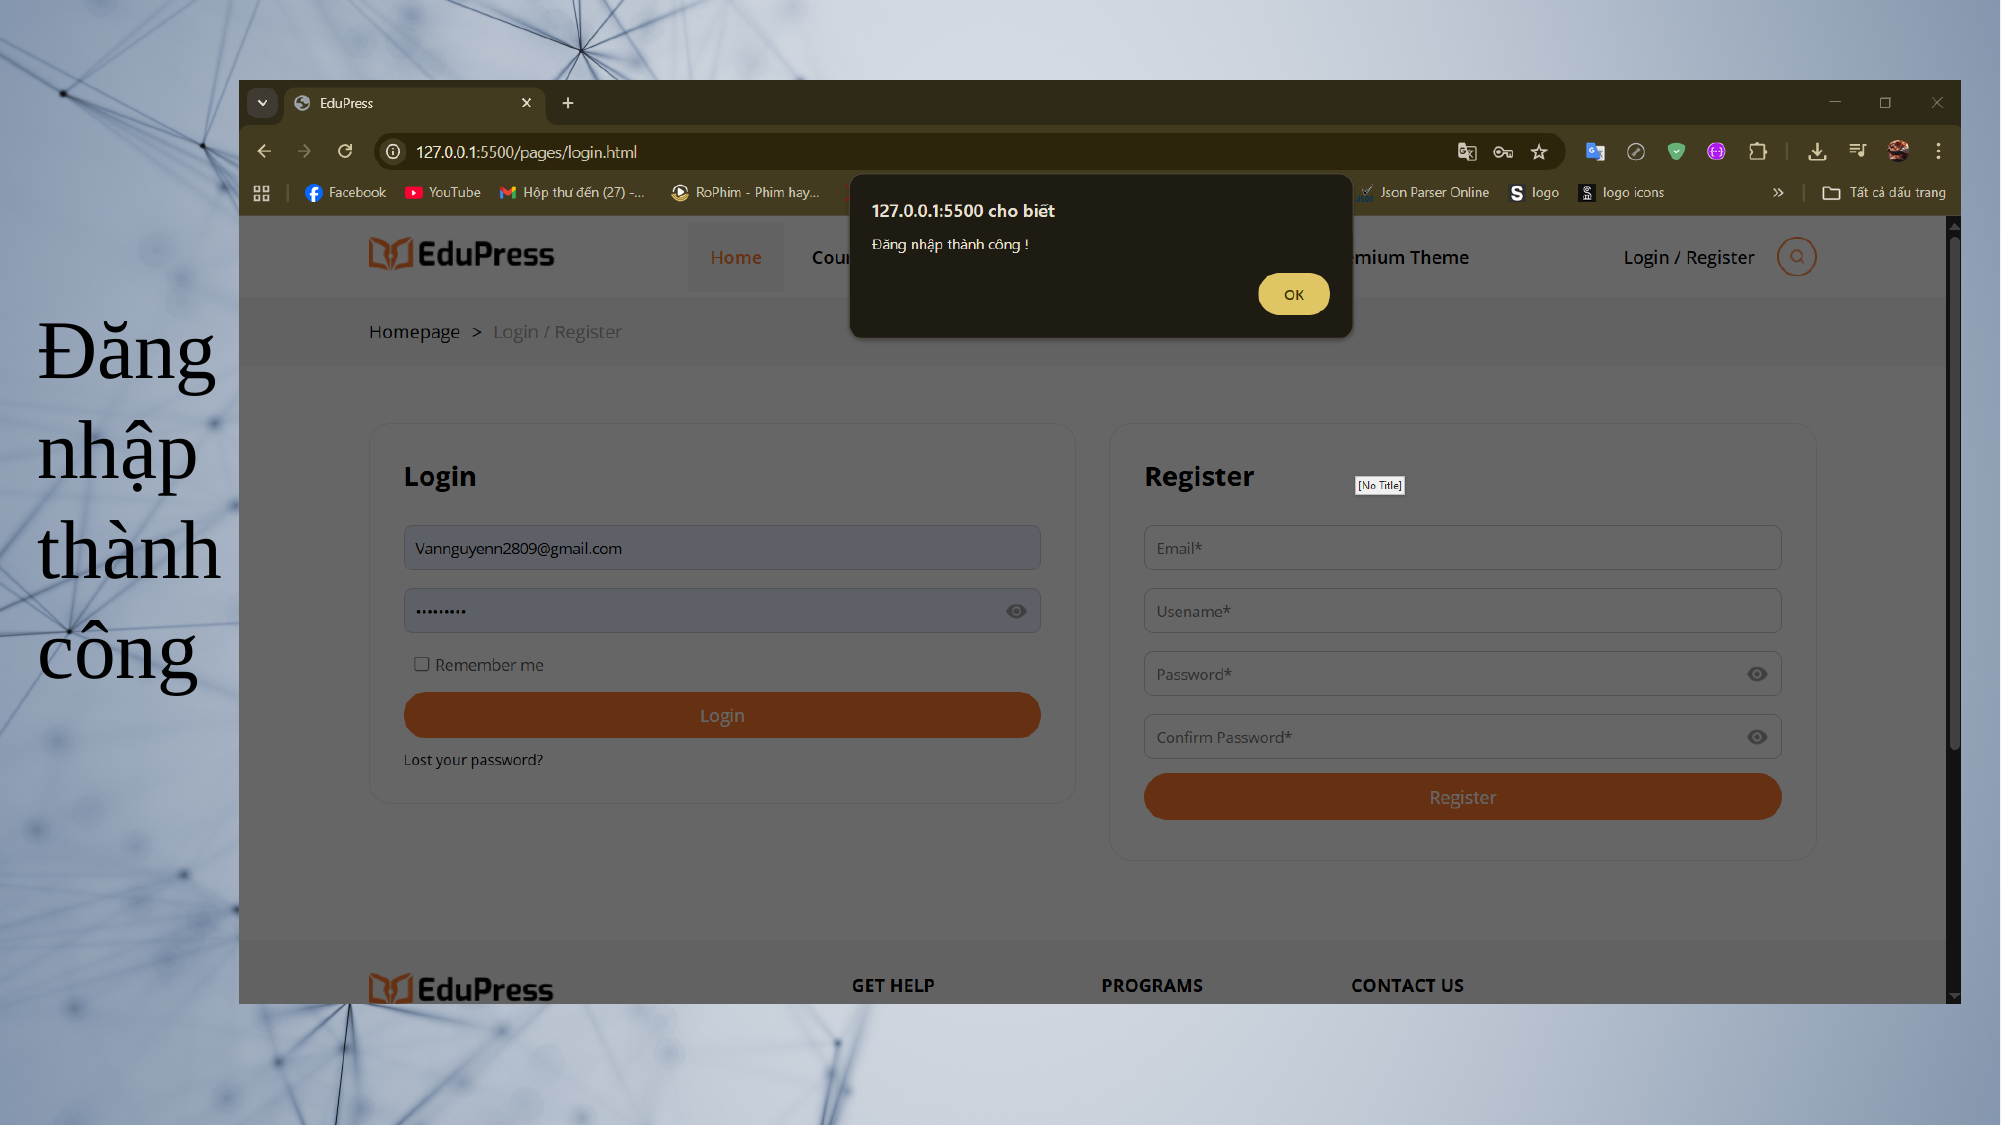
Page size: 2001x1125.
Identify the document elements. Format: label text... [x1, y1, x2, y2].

picture [0, 0, 2001, 1125]
text_box Đăng nhập thành công [22, 288, 239, 803]
